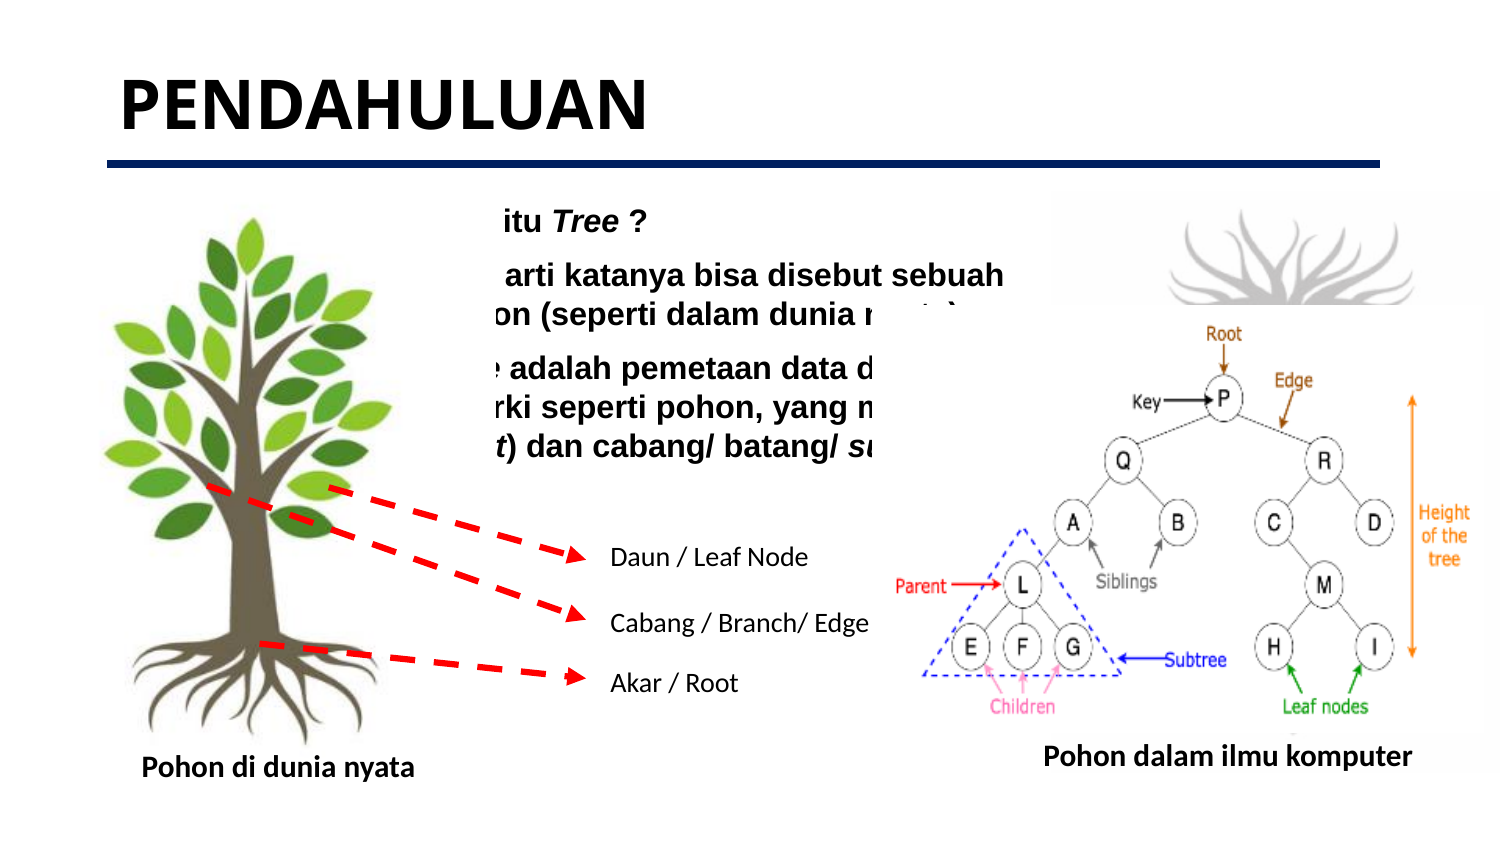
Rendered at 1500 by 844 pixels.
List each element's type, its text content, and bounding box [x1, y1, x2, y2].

text_box Pohon di dunia nyata [126, 771, 433, 791]
text_box Cabang / Branch/ Edge [595, 596, 866, 646]
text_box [259, 643, 587, 679]
picture [107, 160, 1380, 169]
text_box Daun / Leaf Node [595, 530, 828, 580]
picture [0, 180, 497, 764]
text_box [328, 487, 587, 560]
text_box Akar / Root [595, 656, 757, 706]
title PENDAHULUAN [103, 26, 1397, 190]
text_box Pohon dalam ilmu komputer [1028, 741, 1432, 781]
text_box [206, 485, 587, 620]
text_box Apa itu Tree ? Dari arti katanya bisa disebut sebuah pohon (seperti dalam dunia nyata). Tree adalah pemetaan data dalam bentuk hirarki seperti pohon, yang memiliki akar (root) dan cabang/ batang/ subtree. [501, 194, 1045, 486]
picture [872, 189, 1500, 774]
